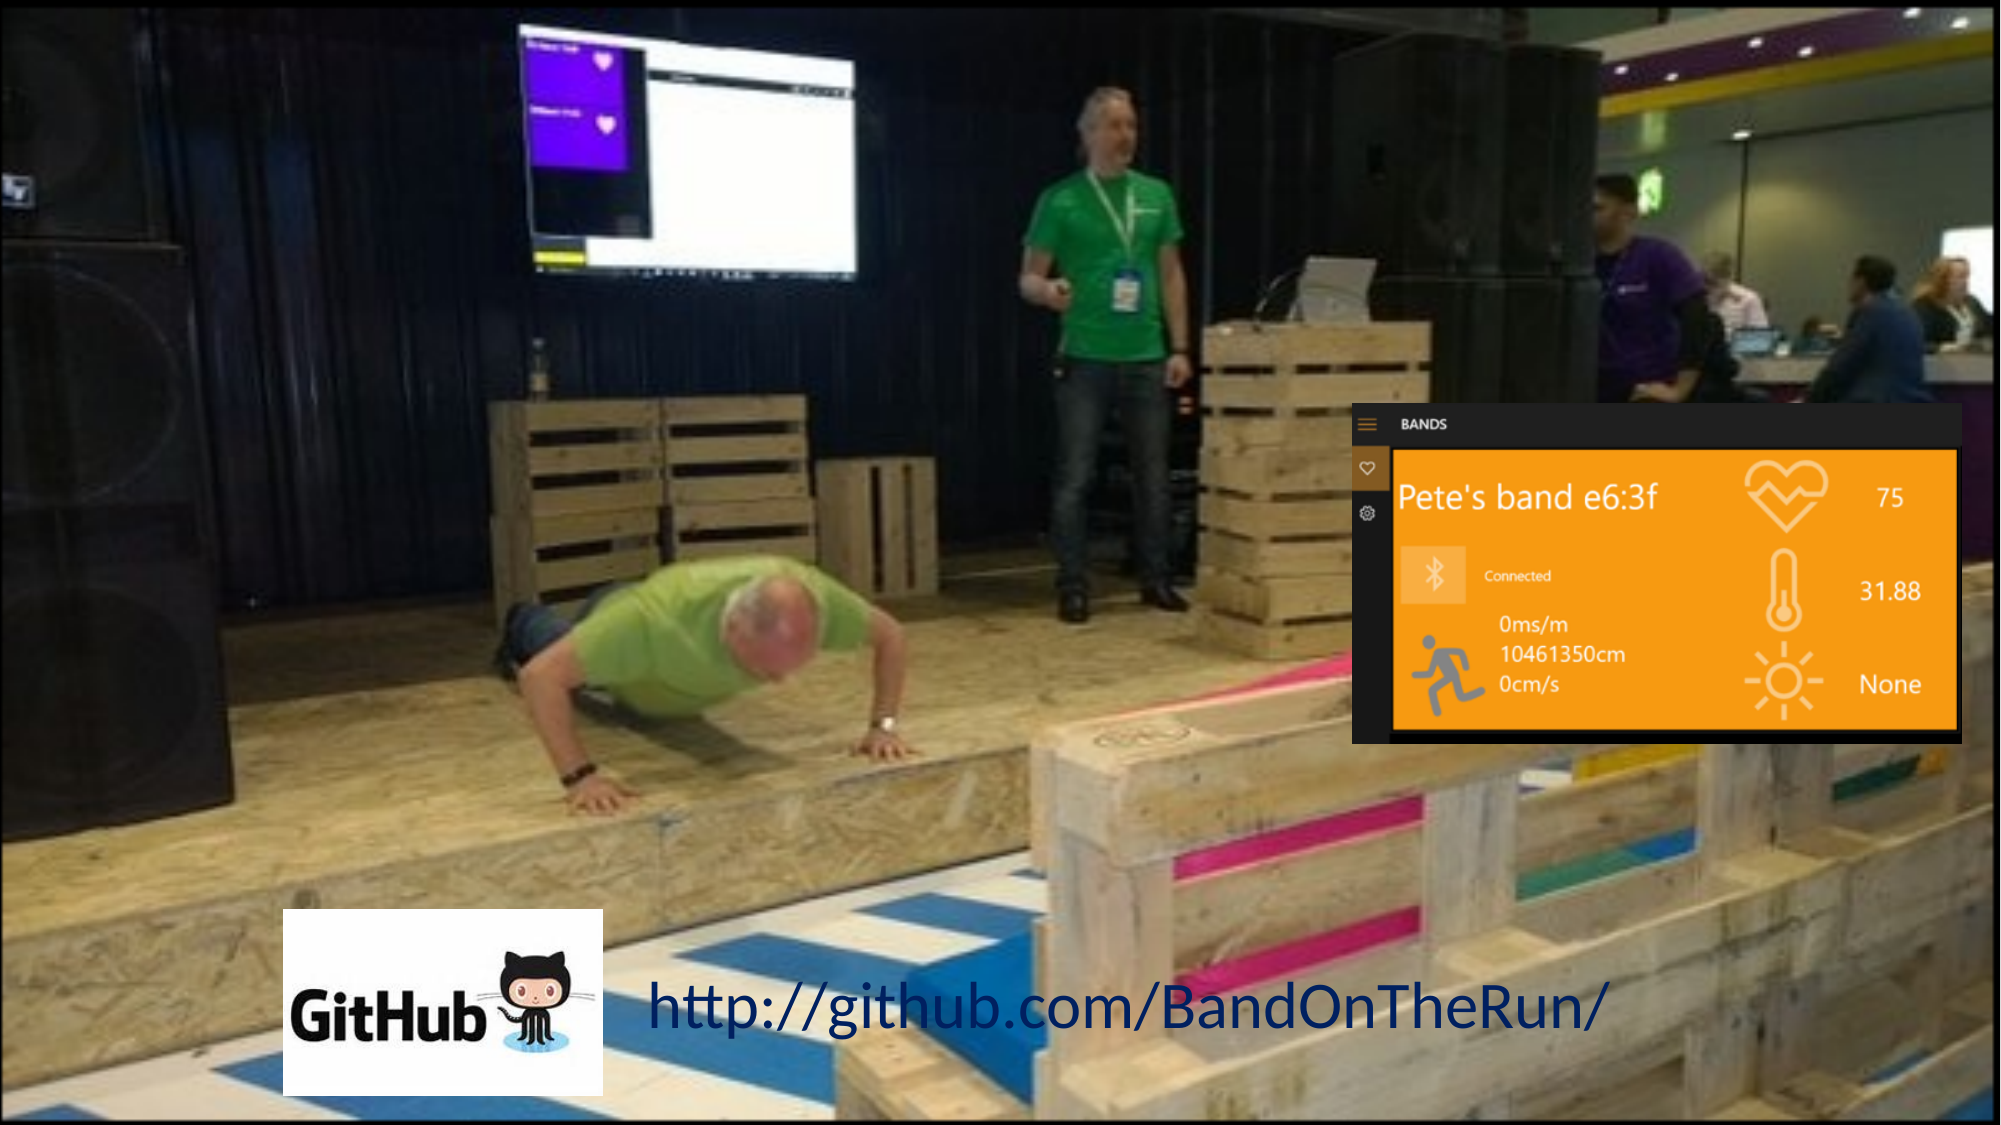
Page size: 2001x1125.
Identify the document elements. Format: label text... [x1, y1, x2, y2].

text_box http://github.com/BandOnTheRun/ [633, 954, 1785, 1050]
picture [0, 0, 2001, 1125]
